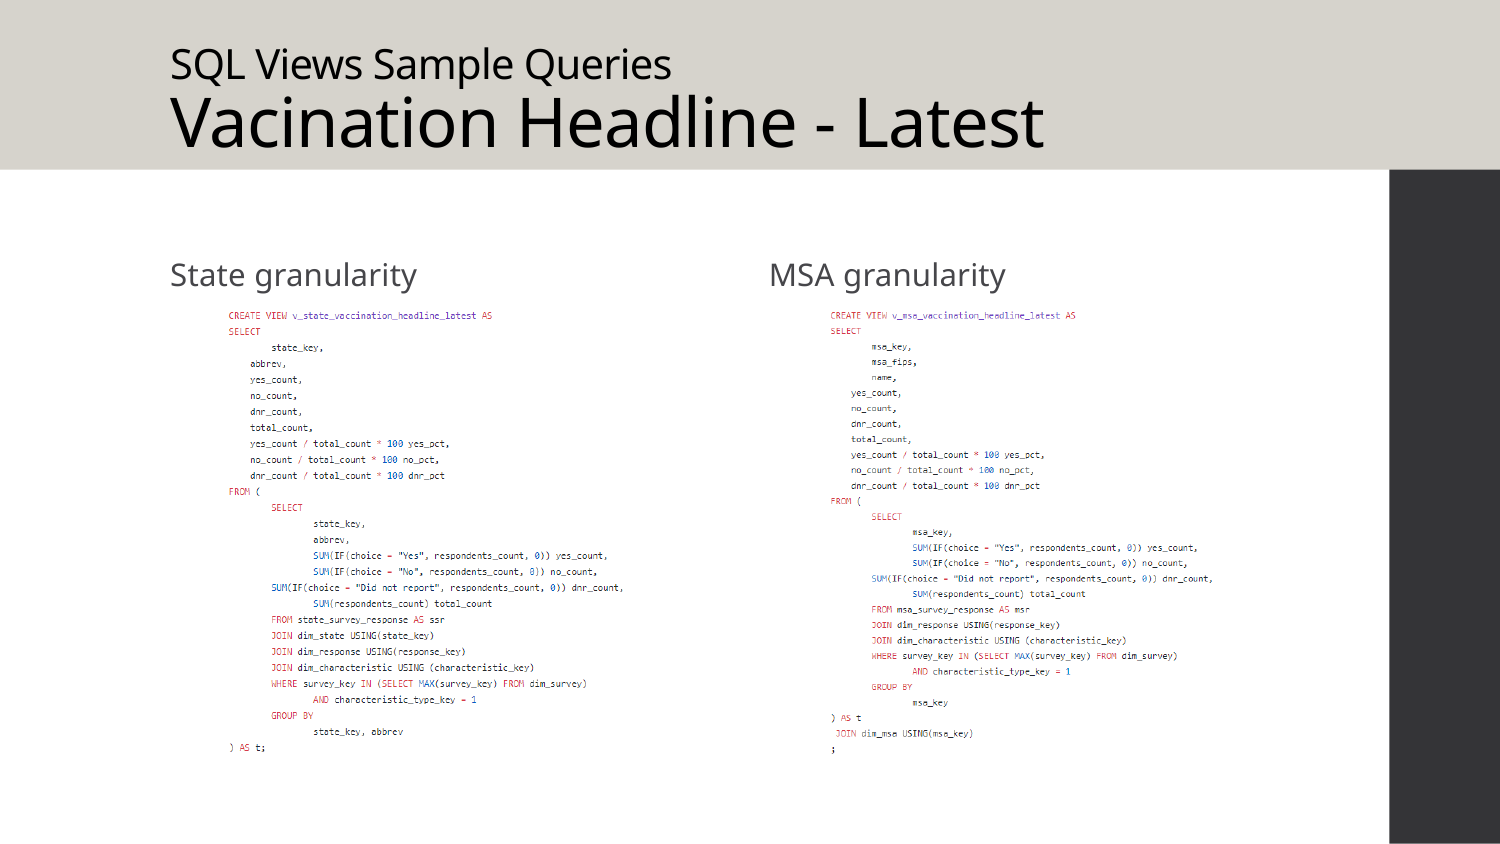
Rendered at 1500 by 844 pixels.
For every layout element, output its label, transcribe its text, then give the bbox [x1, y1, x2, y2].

list MSA granularity [753, 210, 1306, 301]
text_box [0, 0, 1500, 170]
title SQL Views Sample Queries Vacination Headline - Latest [155, 21, 1348, 185]
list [827, 308, 1231, 760]
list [224, 308, 637, 760]
list State granularity [155, 210, 707, 301]
